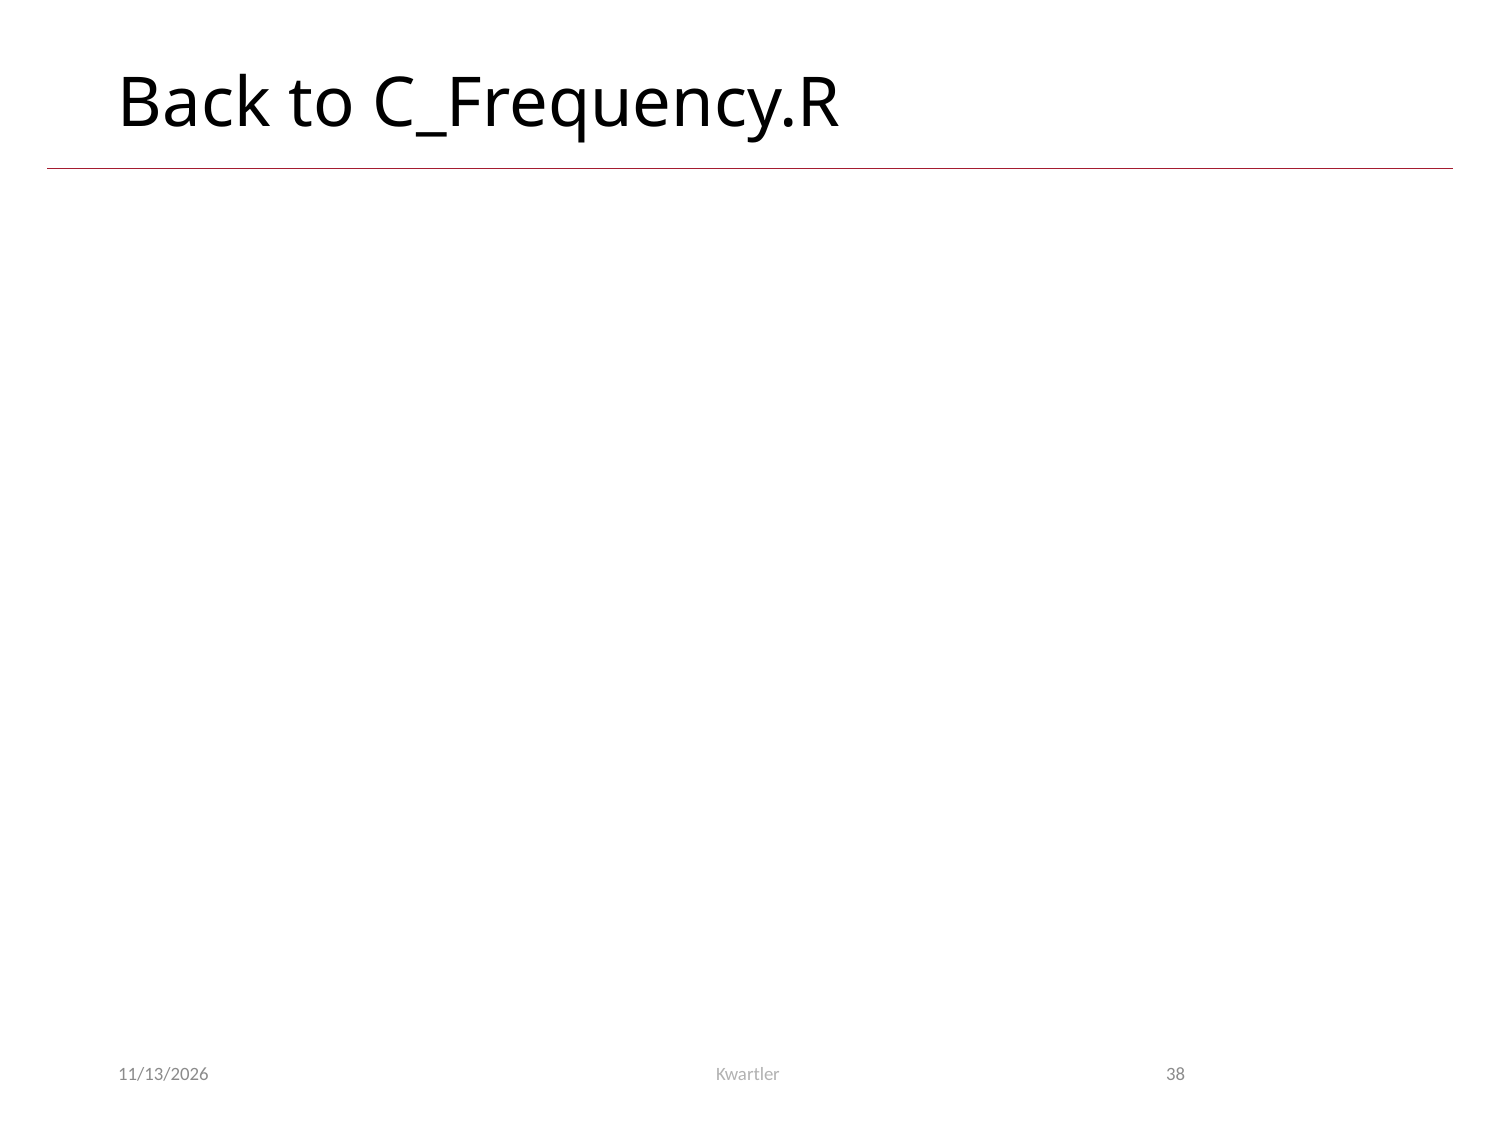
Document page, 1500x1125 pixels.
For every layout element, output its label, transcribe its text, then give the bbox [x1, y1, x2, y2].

slide_number 38 [1059, 1042, 1200, 1103]
title Back to C_Frequency.R [103, 59, 1397, 157]
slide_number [103, 1042, 441, 1103]
footer Kwartler [496, 1042, 1004, 1103]
